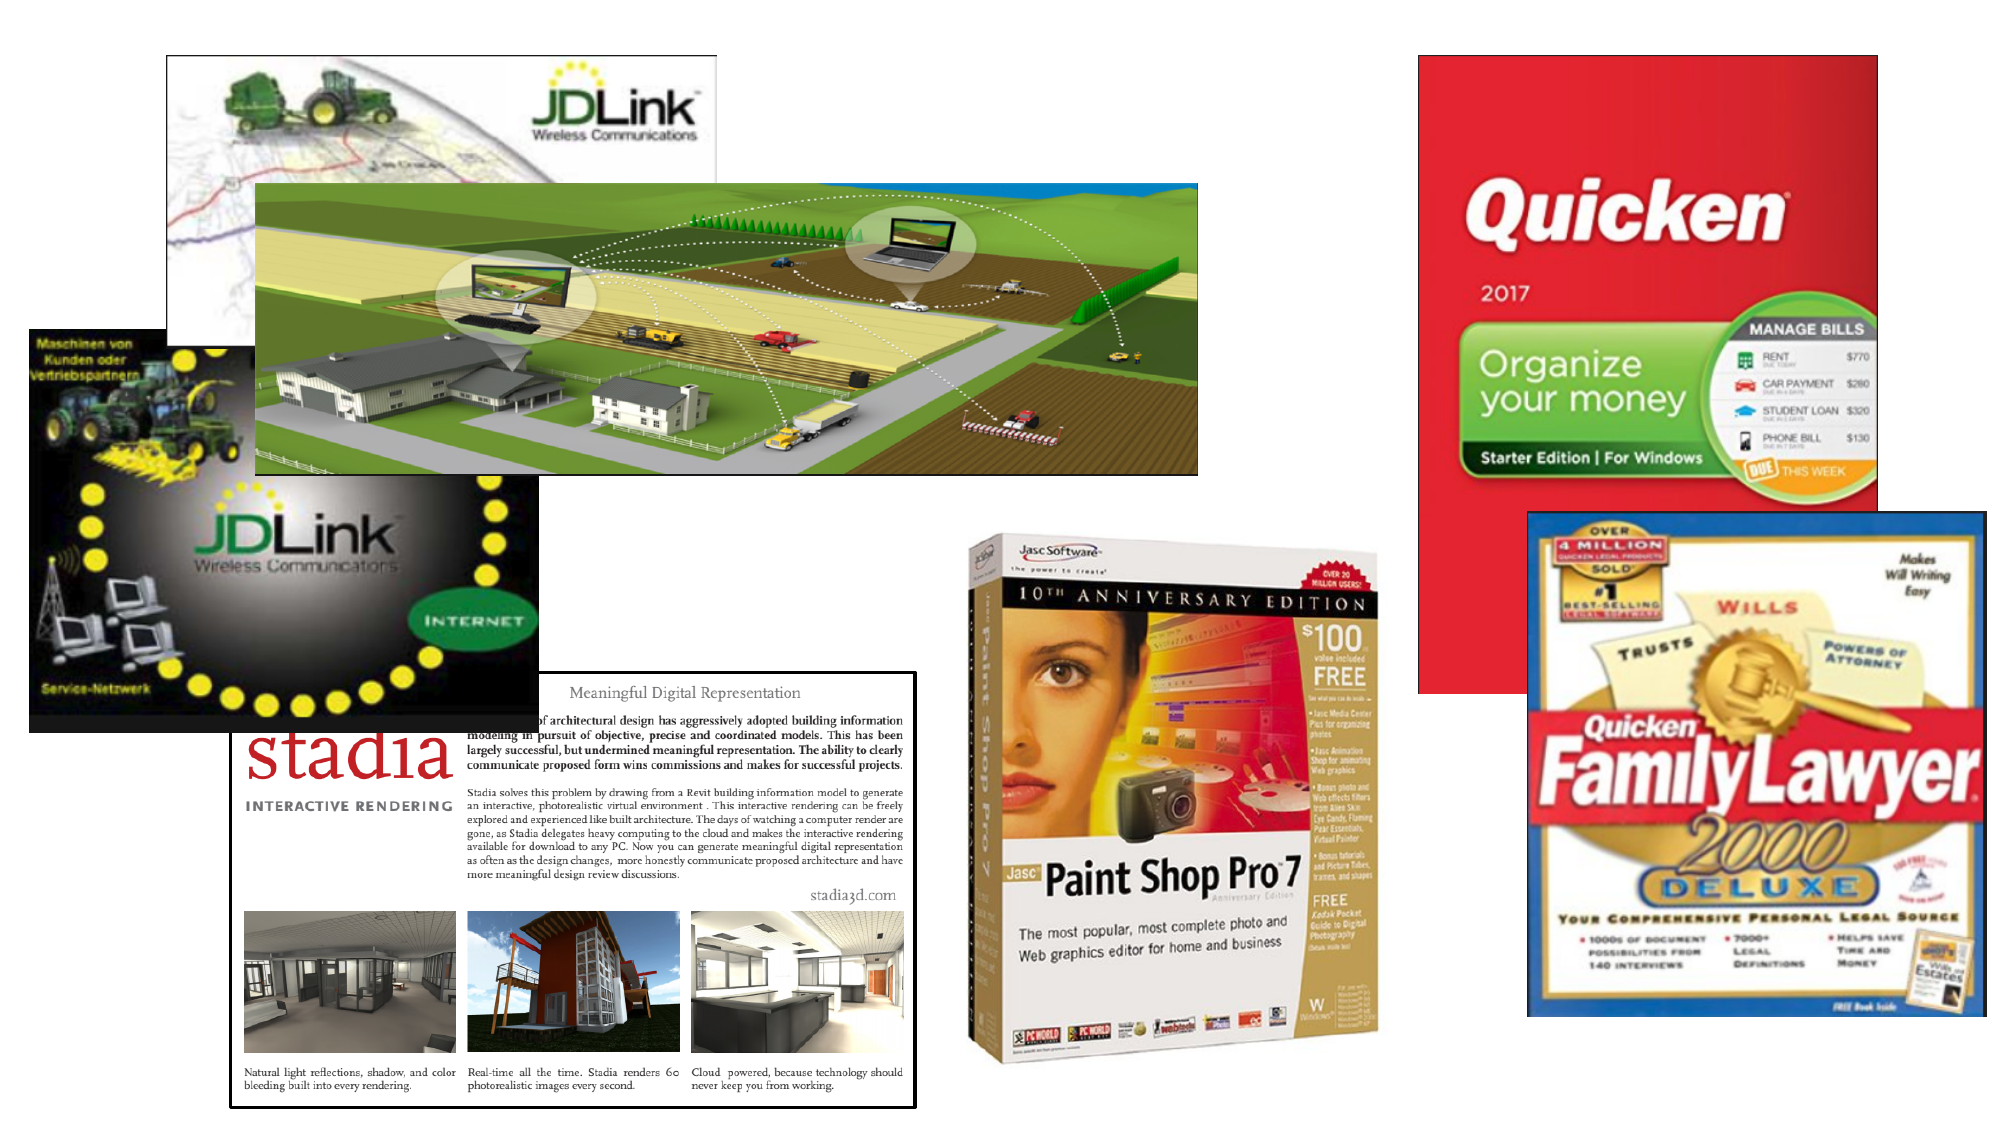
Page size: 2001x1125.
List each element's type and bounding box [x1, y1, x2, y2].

picture [950, 530, 1392, 1069]
picture [29, 55, 1198, 1106]
picture [1418, 55, 1987, 1017]
